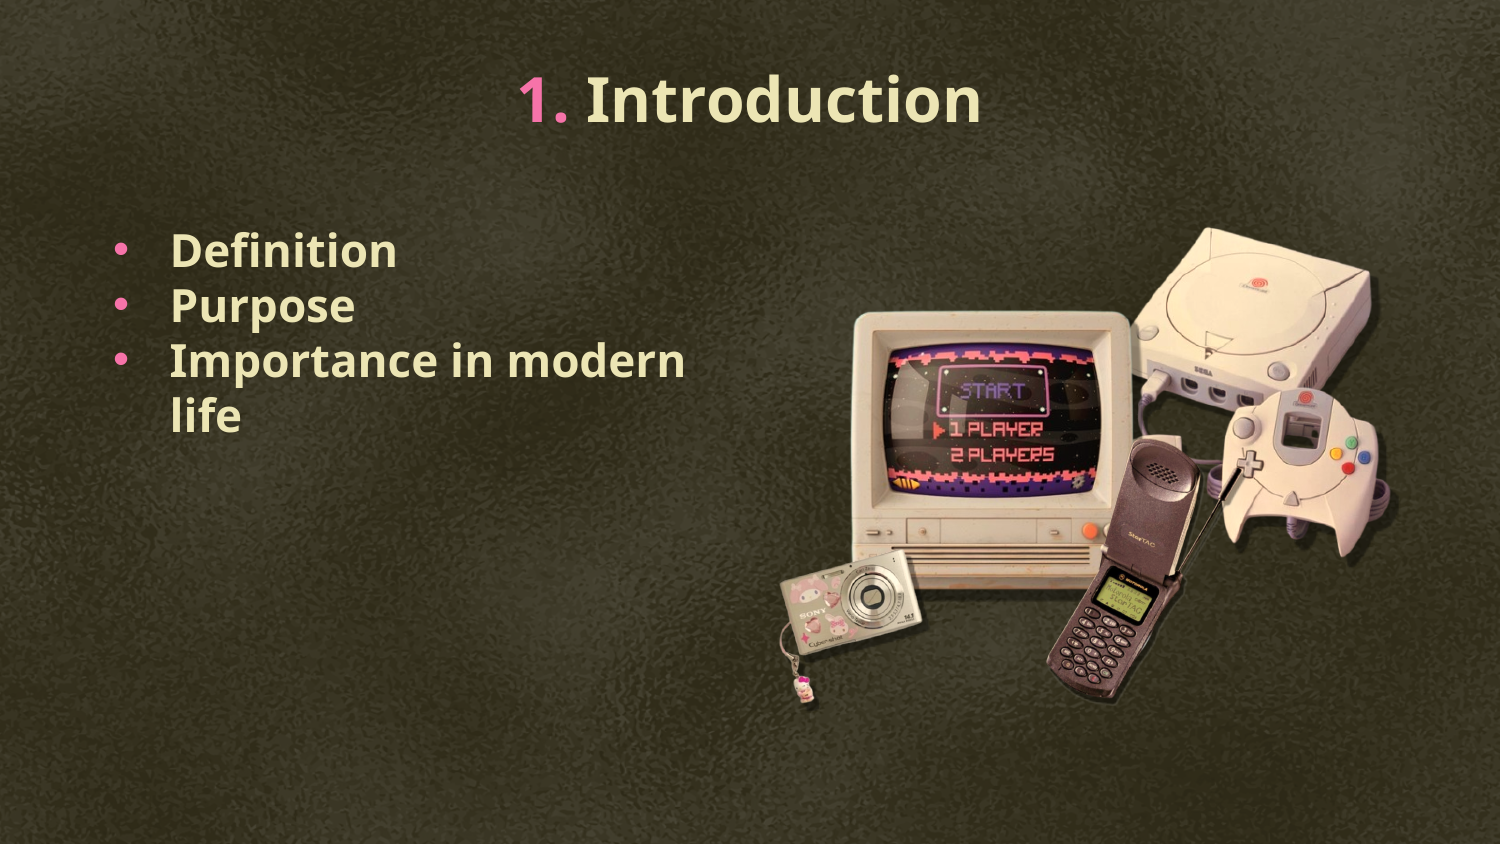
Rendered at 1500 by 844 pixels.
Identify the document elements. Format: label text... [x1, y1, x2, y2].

text_box Definition Purpose Importance in modern life [98, 214, 749, 449]
picture [714, 170, 1427, 751]
title 1. Introduction [401, 54, 1099, 142]
